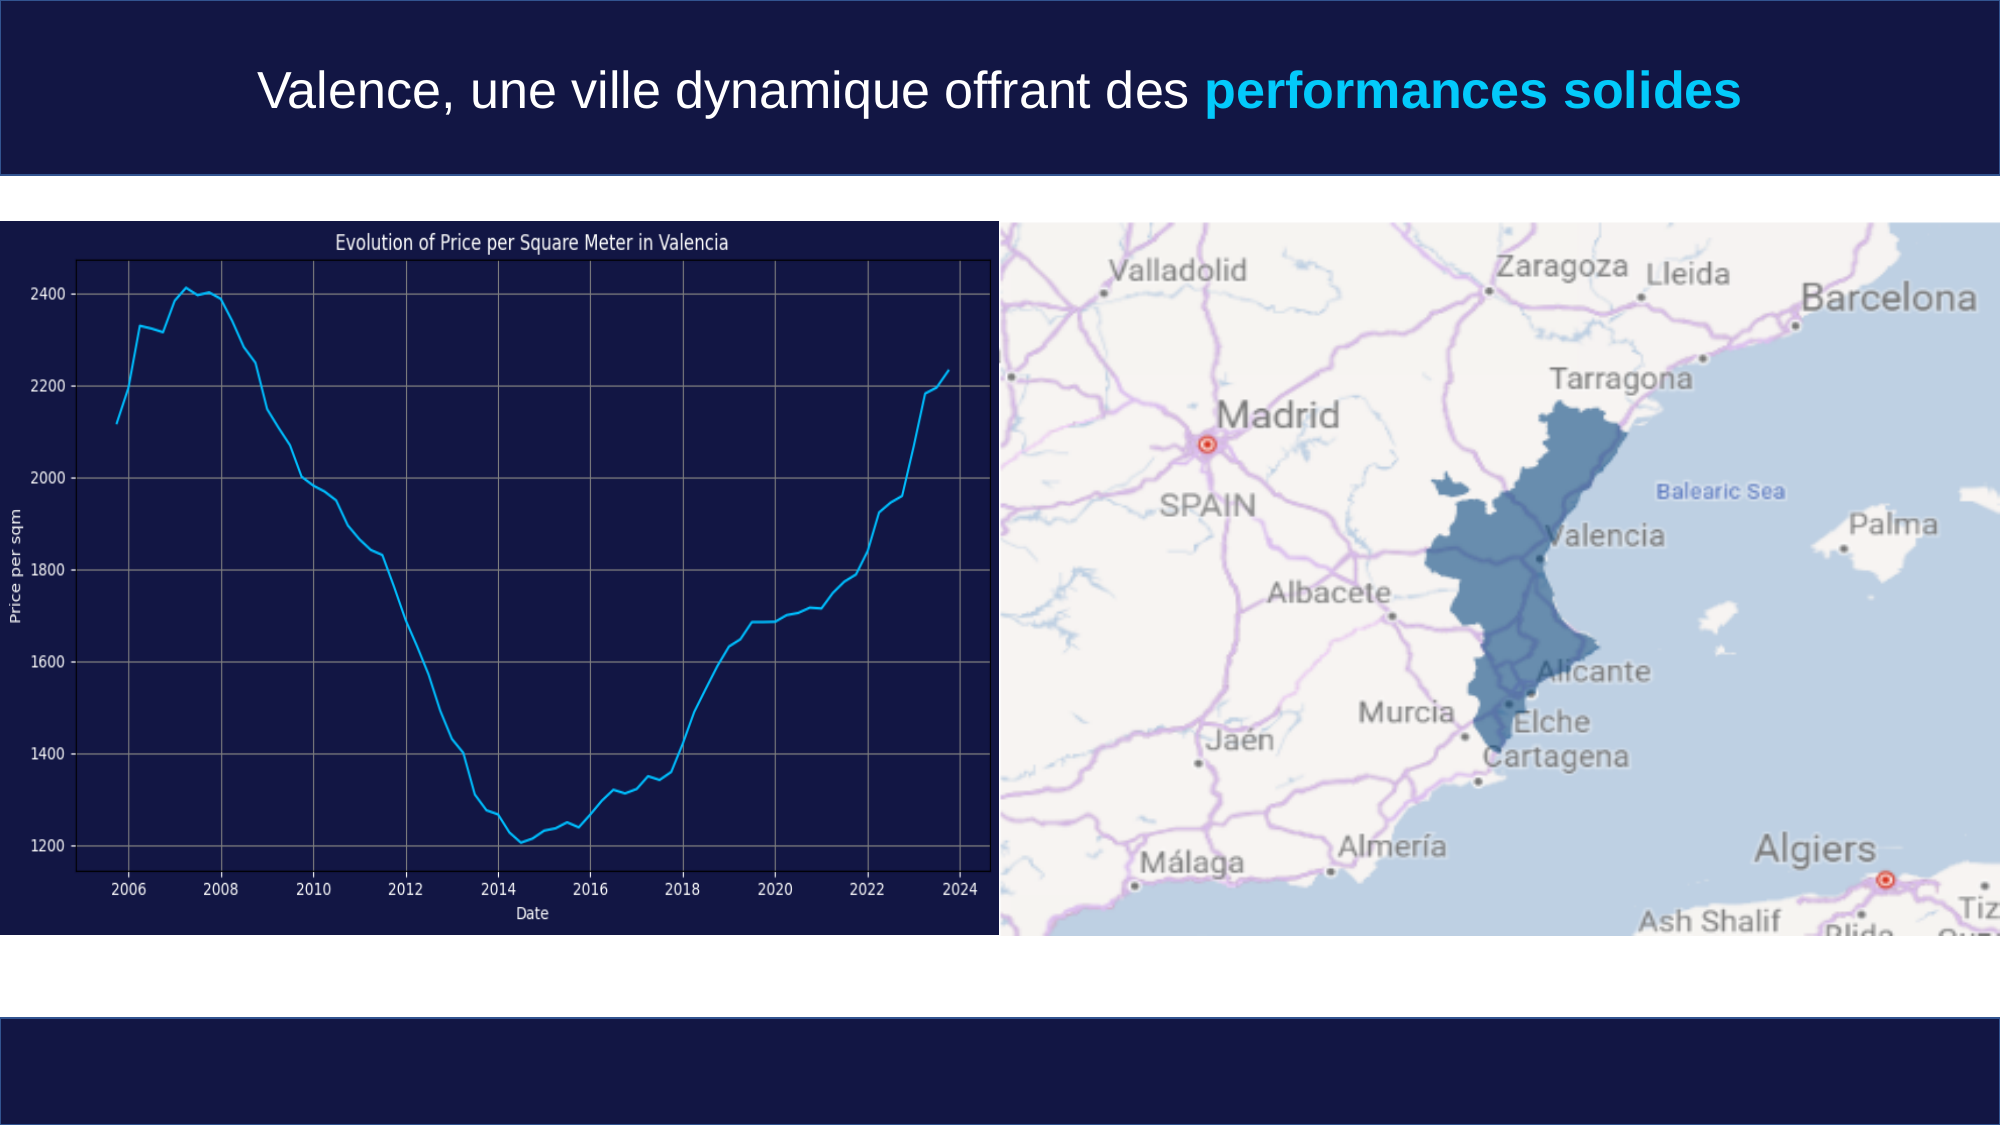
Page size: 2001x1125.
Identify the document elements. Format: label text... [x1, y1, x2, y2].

text_box Valence, une ville dynamique offrant des performances solides [0, 0, 2000, 176]
picture [0, 221, 2000, 936]
text_box [0, 1017, 2000, 1125]
